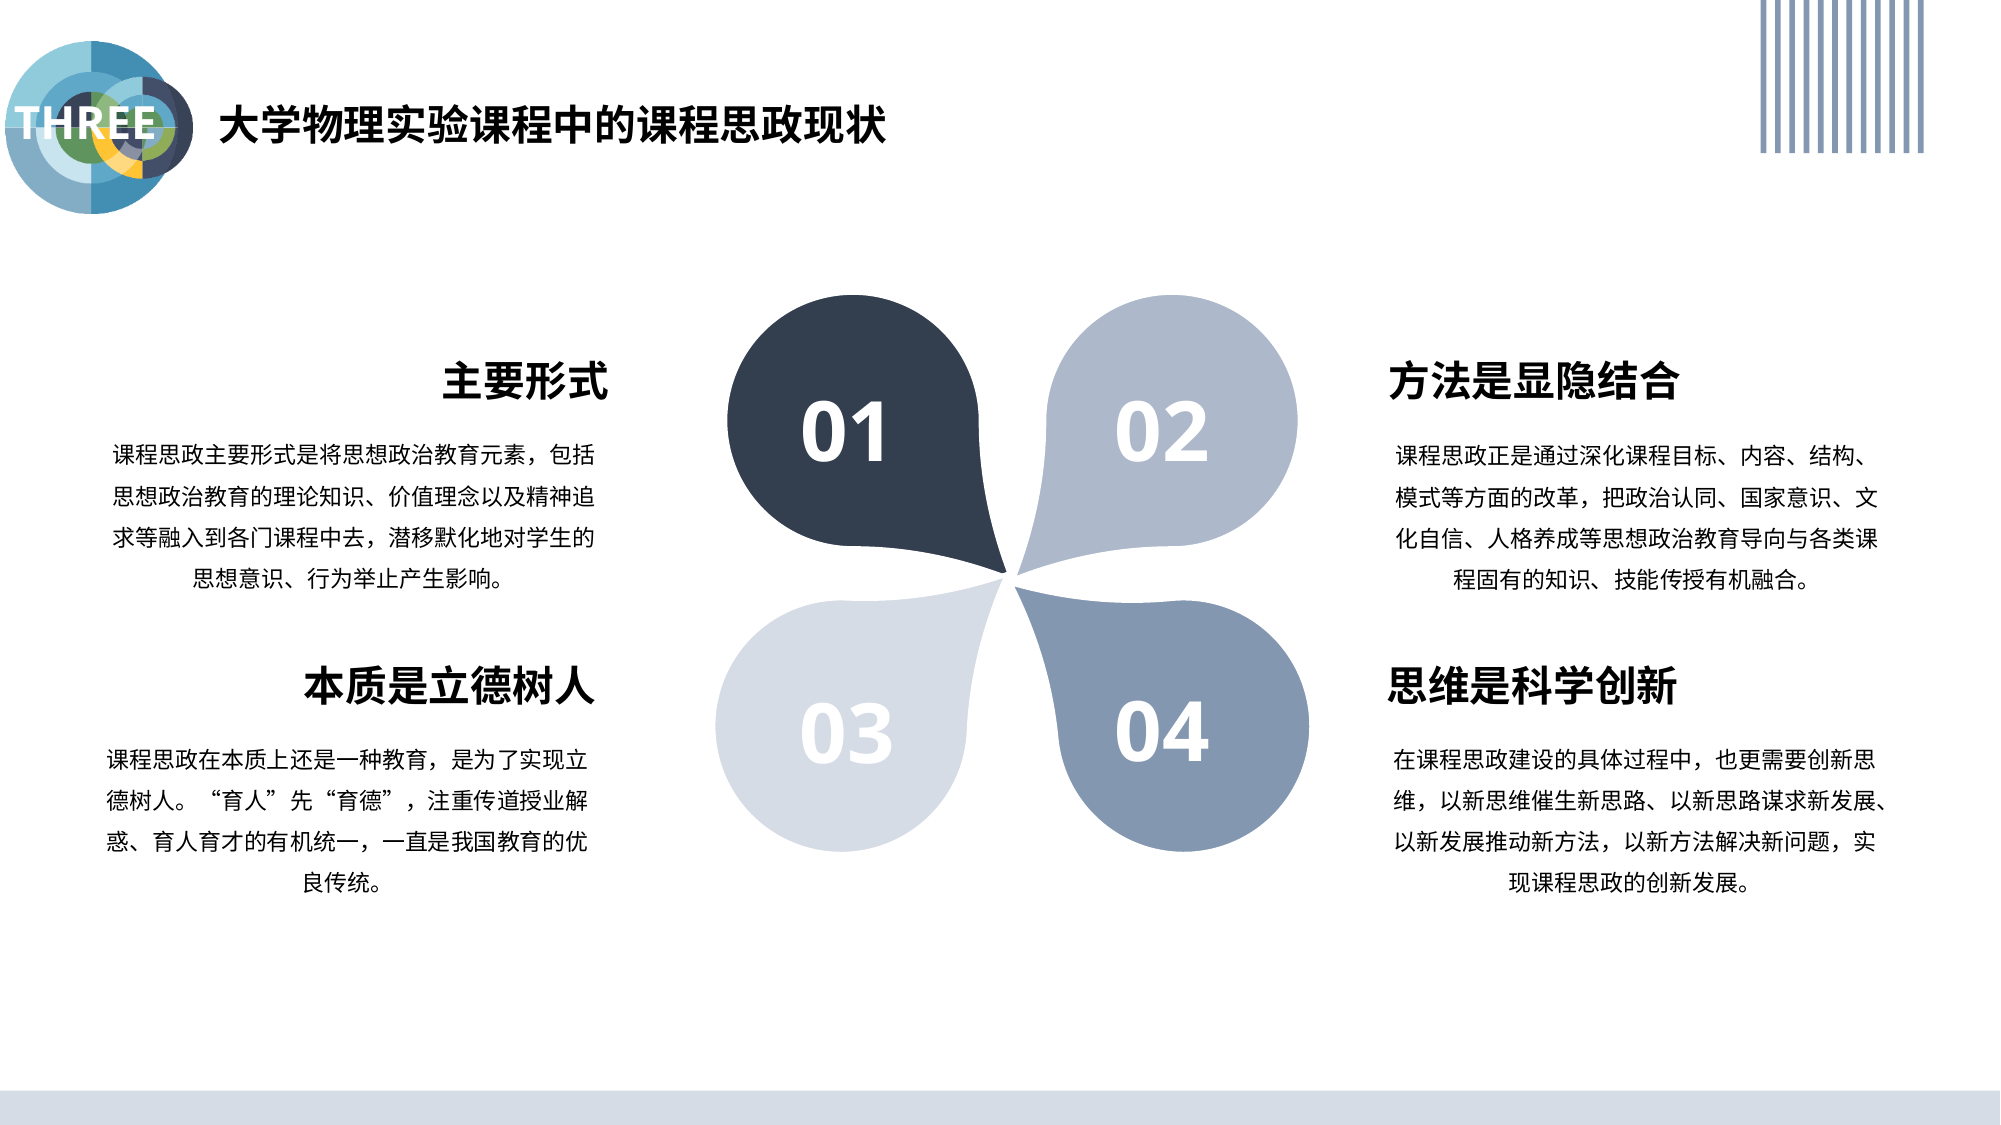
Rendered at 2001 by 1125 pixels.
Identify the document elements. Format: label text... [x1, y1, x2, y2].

text_box [1007, 581, 1300, 856]
text_box 本质是立德树人 [282, 651, 617, 717]
text_box [712, 572, 1010, 856]
text_box 03 [784, 672, 996, 788]
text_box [1760, 0, 1924, 154]
text_box THREE [0, 86, 4, 157]
text_box 02 [1099, 371, 1311, 486]
text_box 课程思政正是通过深化课程目标、内容、结构、模式等方面的改革，把政治认同、国家意识、文化自信、人格养成等思想政治教育导向与各类课程固有的知识、技能传授有机融合。 [1373, 421, 1901, 666]
picture [4, 41, 193, 214]
text_box 大学物理实验课程中的课程思政现状 [203, 91, 1423, 157]
text_box 主要形式 [427, 347, 693, 413]
text_box [723, 291, 1012, 581]
text_box [0, 1090, 2000, 1125]
text_box 01 [785, 371, 996, 486]
text_box [1011, 291, 1292, 582]
text_box 在课程思政建设的具体过程中，也更需要创新思维，以新思维催生新思路、以新思路谋求新发展、以新发展推动新方法，以新方法解决新问题，实现课程思政的创新发展。 [1371, 724, 1899, 904]
text_box 思维是科学创新 [1371, 651, 1704, 717]
text_box 课程思政主要形式是将思想政治教育元素，包括思想政治教育的理论知识、价值理念以及精神追求等融入到各门课程中去，潜移默化地对学生的思想意识、行为举止产生影响。 [90, 420, 618, 600]
text_box 04 [1099, 670, 1311, 786]
text_box 方法是显隐结合 [1373, 347, 1715, 413]
text_box 课程思政在本质上还是一种教育，是为了实现立德树人。“育人”先“育德”，注重传道授业解惑、育人育才的有机统一，一直是我国教育的优良传统。 [84, 724, 612, 969]
